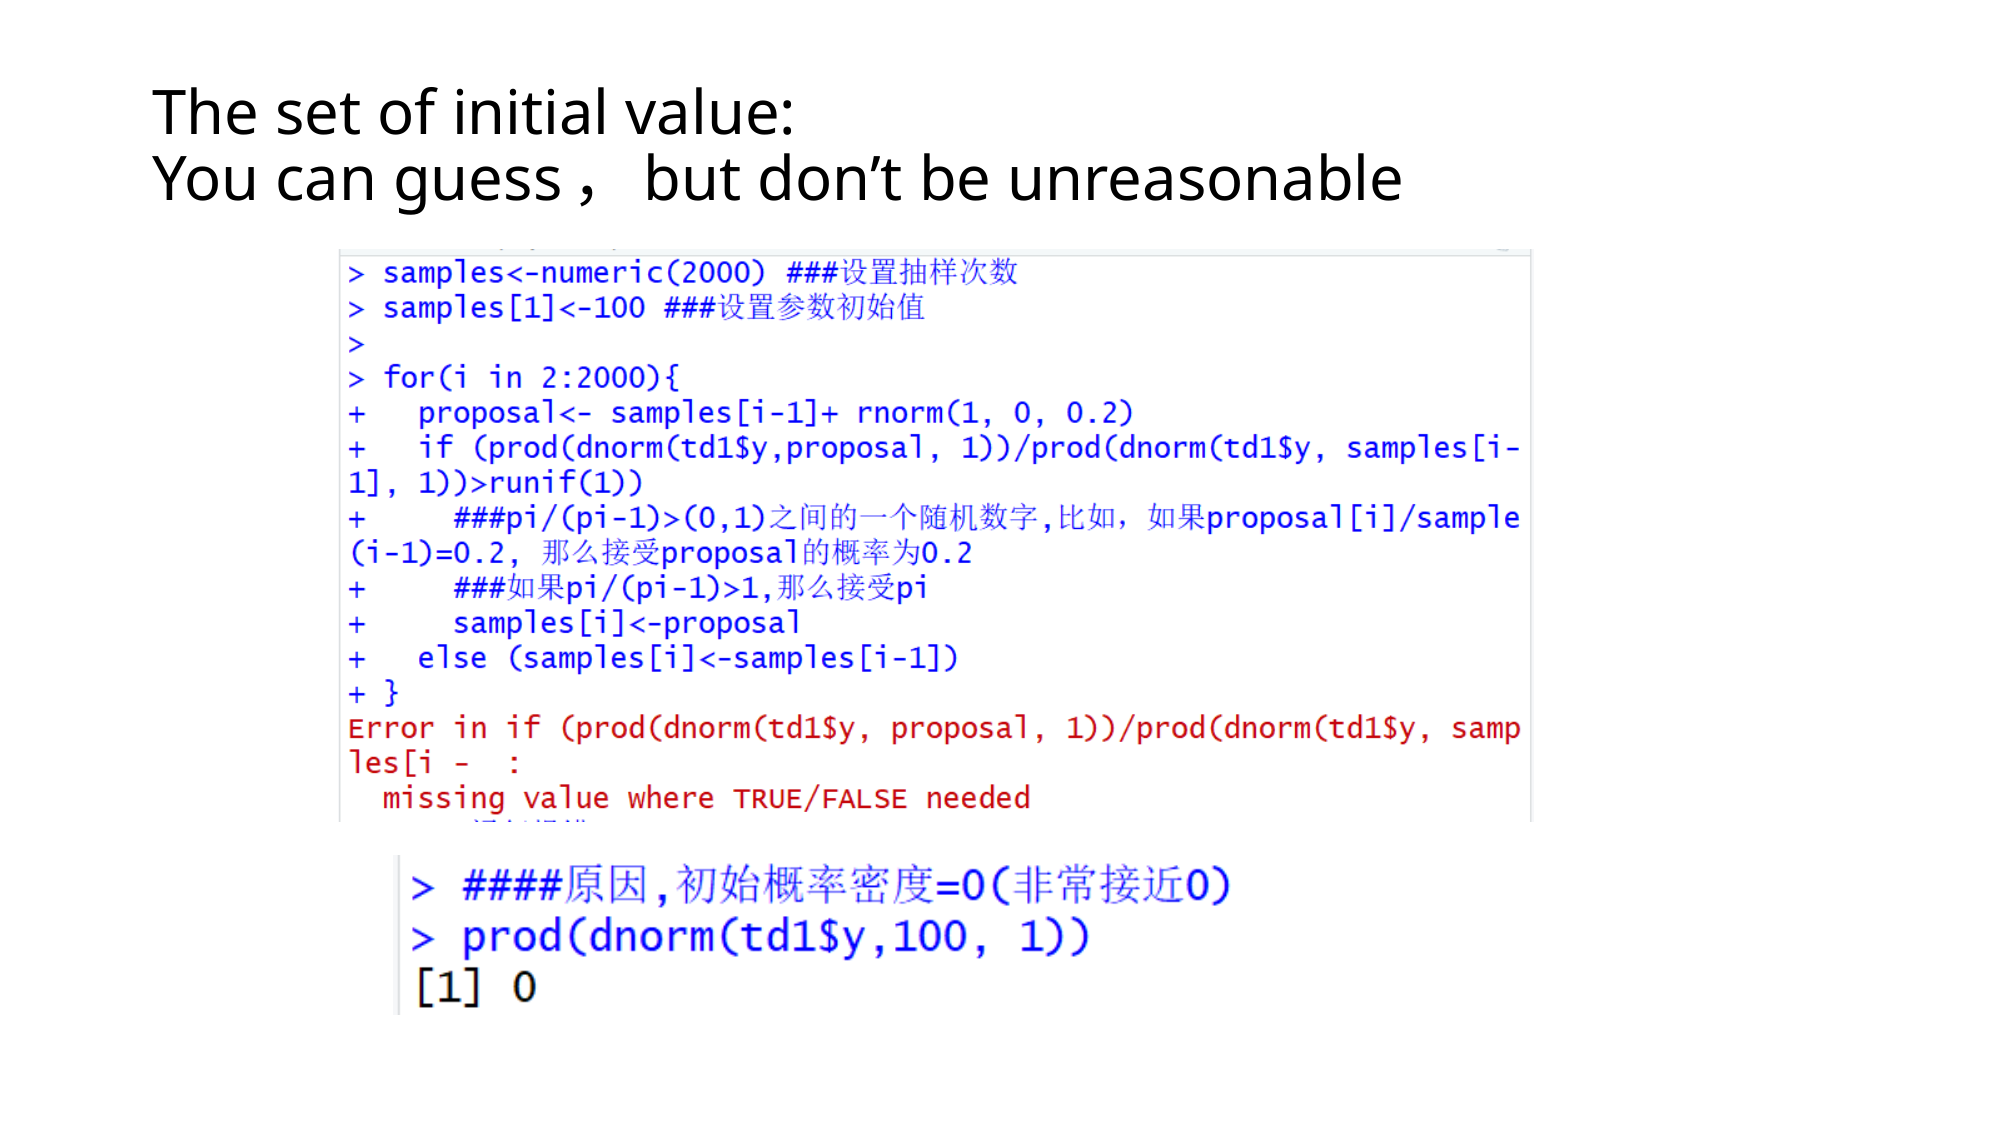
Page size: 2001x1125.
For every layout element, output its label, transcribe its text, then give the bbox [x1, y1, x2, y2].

title The set of initial value: You can guess，but don’t be unreasonable [137, 72, 1863, 223]
picture [393, 855, 1263, 1015]
picture [338, 249, 1534, 822]
